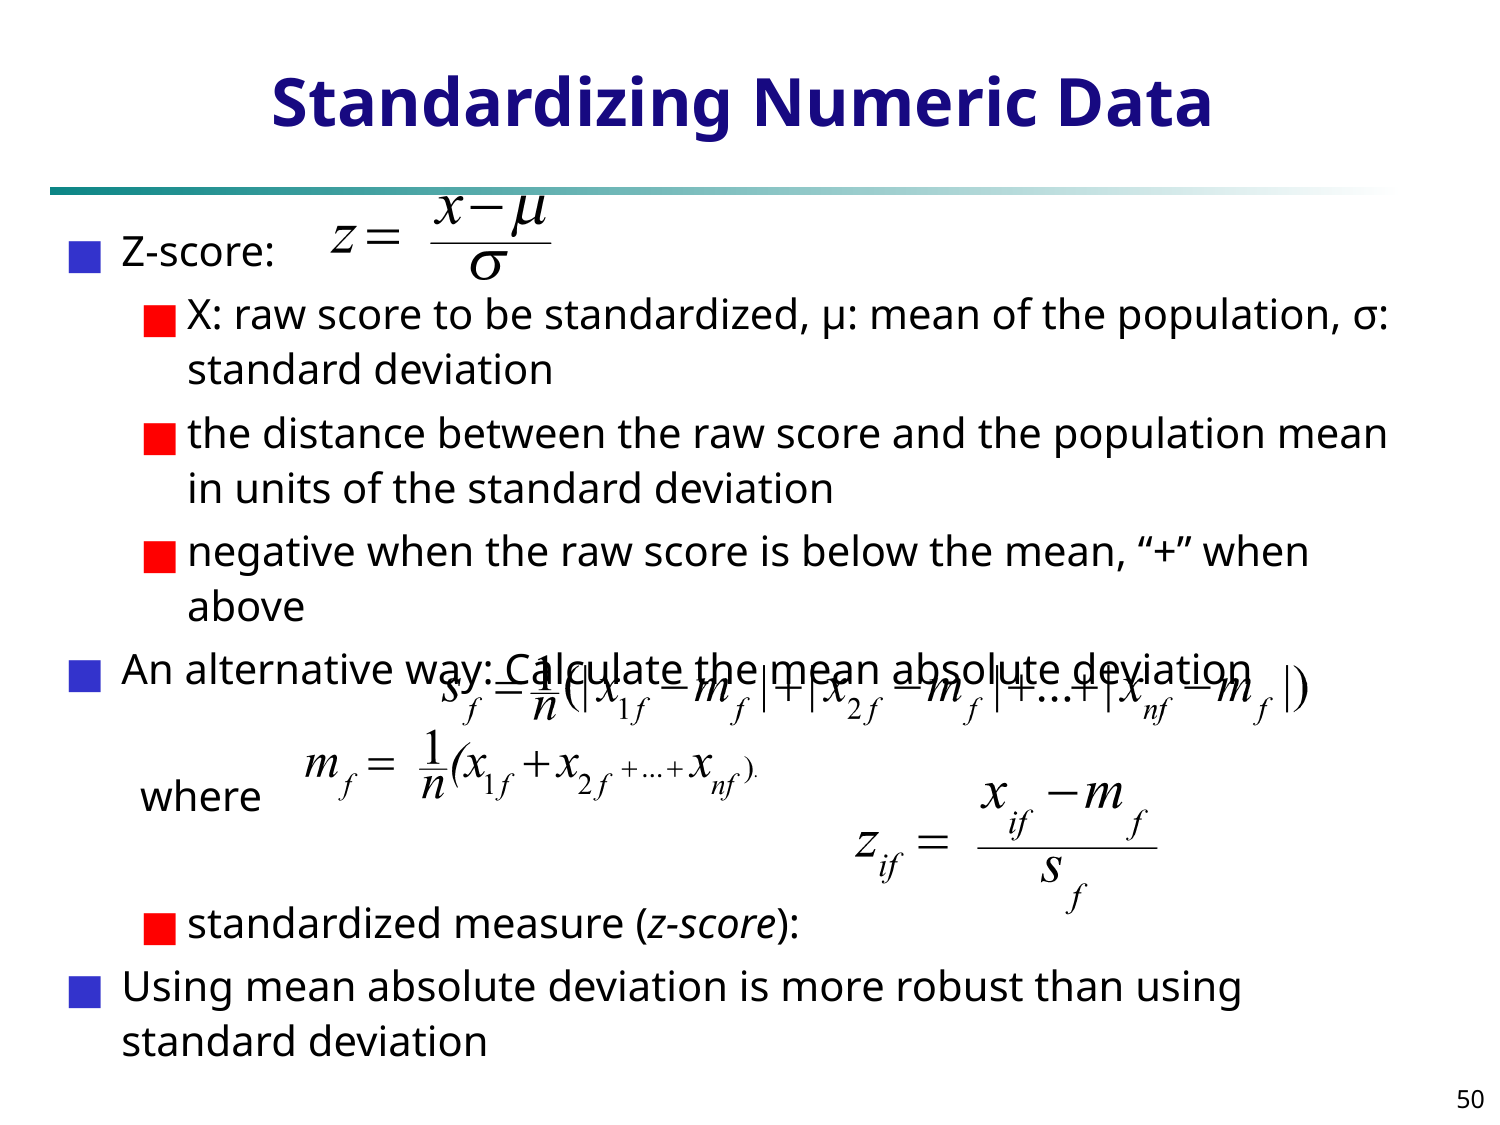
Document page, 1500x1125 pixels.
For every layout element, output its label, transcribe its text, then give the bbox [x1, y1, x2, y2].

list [324, 187, 557, 287]
list Z-score: X: raw score to be standardized, μ: mean of the population, σ: standard deviation the distance between the raw score and the population mean in units of the standard deviation negative when the raw score is below the mean, “+” when above An alternative way: Calculate the mean absolute deviation where standardized measure (z-score): Using mean absolute deviation is more robust than using standard deviation [50, 212, 1425, 1063]
picture [849, 774, 1163, 922]
picture [299, 649, 1313, 807]
title Standardizing Numeric Data [24, 50, 1463, 150]
text_box ‹#› [1187, 1062, 1500, 1125]
